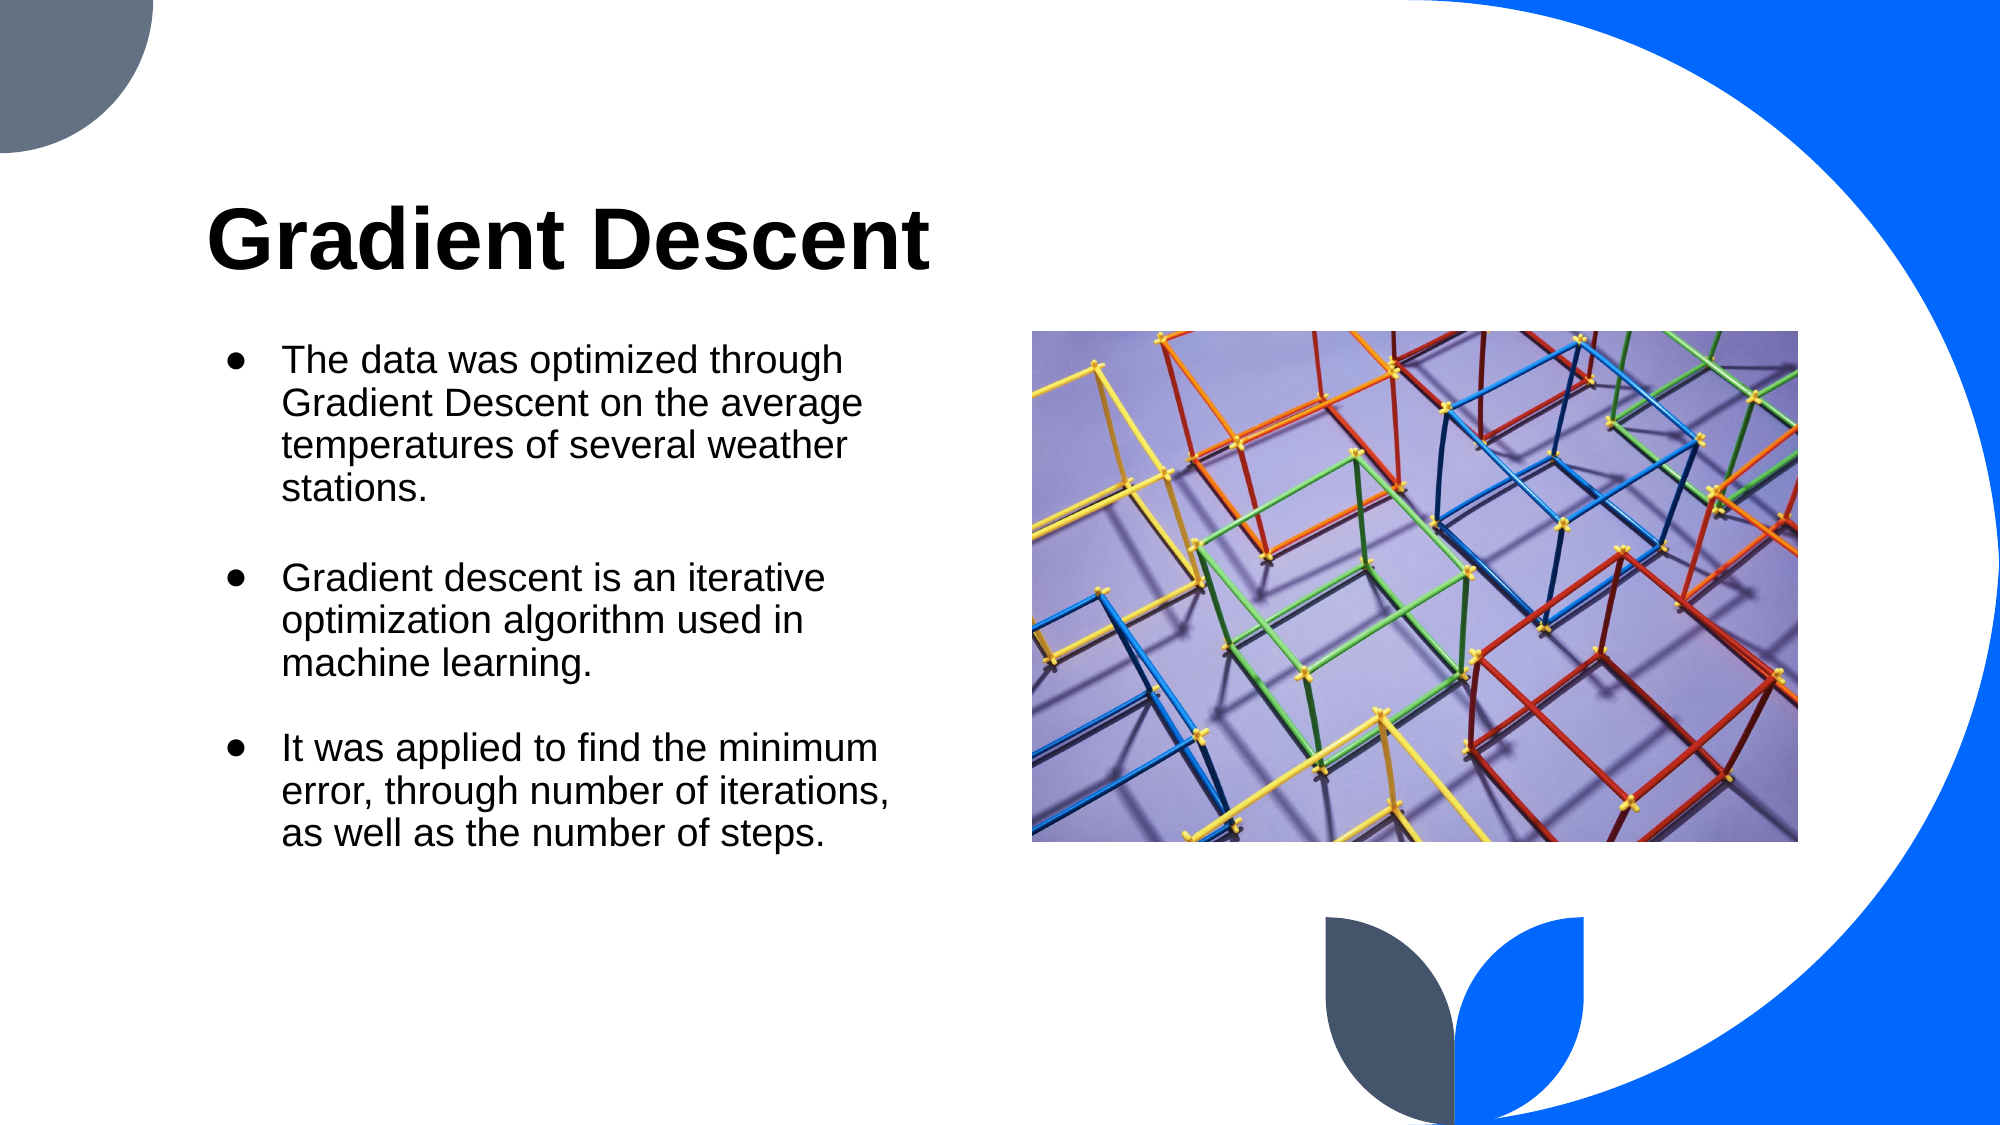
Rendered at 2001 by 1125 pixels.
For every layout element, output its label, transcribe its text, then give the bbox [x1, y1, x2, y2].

title Gradient Descent [191, 22, 1767, 294]
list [1032, 331, 1798, 842]
list The data was optimized through Gradient Descent on the average temperatures of several weather stations. Gradient descent is an iterative optimization algorithm used in machine learning. It was applied to find the minimum error, through number of iterations, as well as the number of steps. [191, 332, 957, 928]
